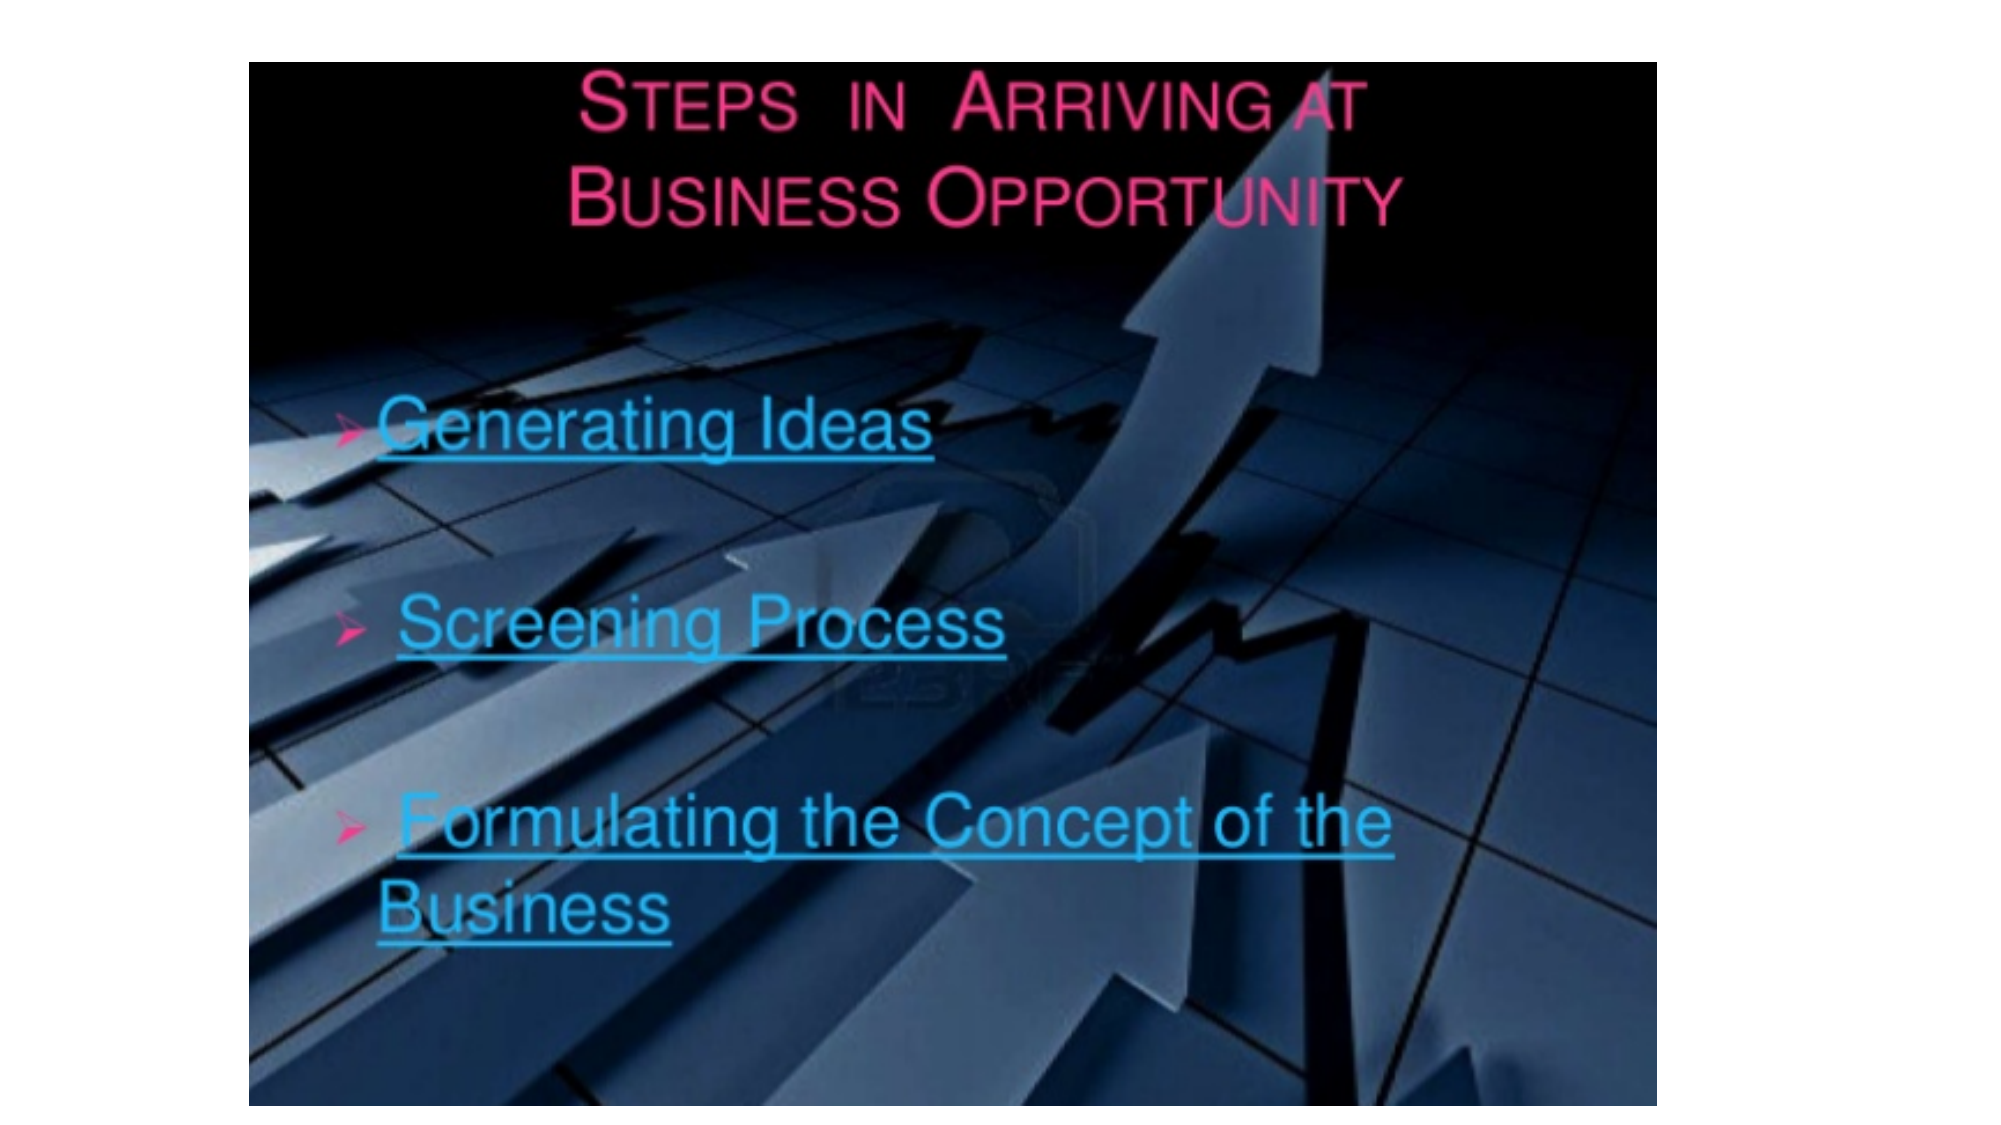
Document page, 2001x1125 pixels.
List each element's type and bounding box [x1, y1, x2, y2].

list [249, 62, 1657, 1106]
